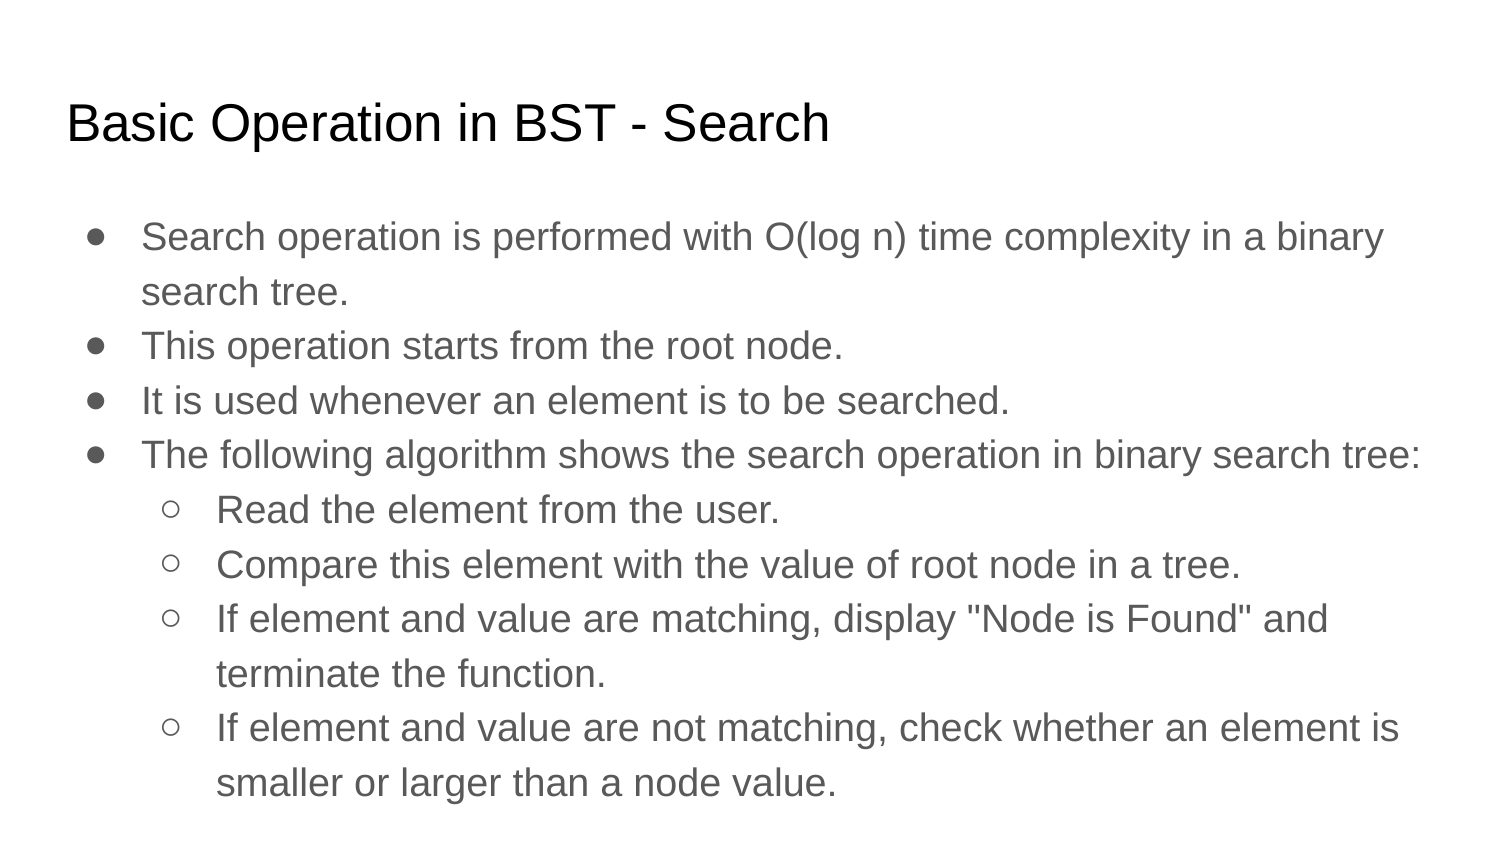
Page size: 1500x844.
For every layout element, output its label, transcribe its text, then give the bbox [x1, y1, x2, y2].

list Search operation is performed with O(log n) time complexity in a binary search tree. This operation starts from the root node. It is used whenever an element is to be searched. The following algorithm shows the search operation in binary search tree: Read the element from the user. Compare this element with the value of root node in a tree. If element and value are matching, display "Node is Found" and terminate the function. If element and value are not matching, check whether an element is smaller or larger than a node value. [51, 189, 1449, 750]
title Basic Operation in BST - Search [51, 72, 1449, 167]
